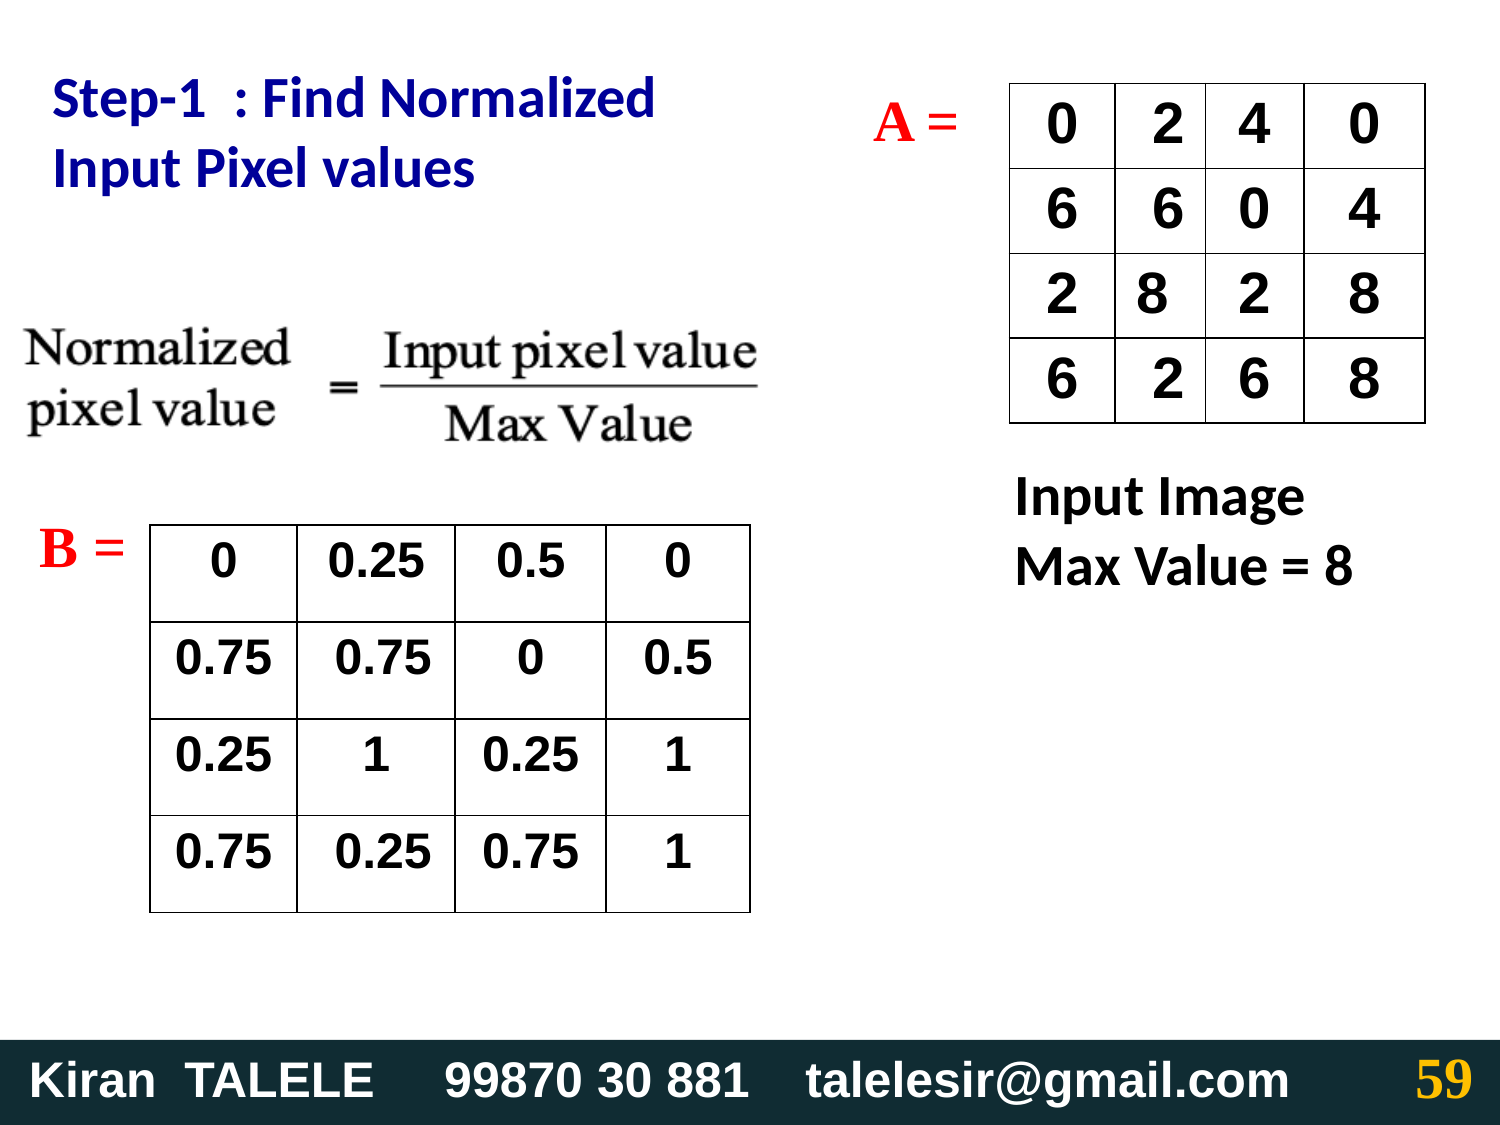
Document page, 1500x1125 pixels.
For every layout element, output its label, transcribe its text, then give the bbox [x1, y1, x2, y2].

table_cell 0.25 [456, 720, 605, 815]
table_cell 4 [1305, 169, 1424, 253]
table_cell 0.75 [151, 816, 296, 912]
table_header 0.25 [298, 526, 454, 621]
table_header 2 [1116, 84, 1205, 168]
table_cell 0.75 [151, 623, 296, 718]
table_cell 8 [1116, 254, 1205, 337]
table_cell 0.5 [607, 623, 749, 718]
table_header 0 [1305, 84, 1424, 168]
table_cell 1 [298, 720, 454, 815]
table_cell 6 [1206, 339, 1303, 422]
table_cell 0 [1206, 169, 1303, 253]
table_cell 6 [1010, 169, 1114, 253]
table_cell 0.25 [298, 816, 454, 912]
table_cell 1 [607, 720, 749, 815]
text_box A = [858, 75, 988, 161]
text_box Input Image Max Value = 8 [999, 449, 1500, 607]
table_cell 1 [607, 816, 749, 912]
table_cell 6 [1116, 169, 1205, 253]
table_header 0 [1010, 84, 1114, 168]
picture [20, 299, 763, 463]
table_cell 8 [1305, 339, 1424, 422]
table_cell 2 [1206, 254, 1303, 337]
table_header 0 [607, 526, 749, 621]
table_cell 0.75 [298, 623, 454, 718]
table_cell 2 [1116, 339, 1205, 422]
table_header 0.5 [456, 526, 605, 621]
text_box B = [24, 501, 154, 588]
table_cell 0 [456, 623, 605, 718]
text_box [0, 1032, 1500, 1125]
table_header 0 [151, 526, 296, 621]
table_cell 0.75 [456, 816, 605, 912]
table_cell 6 [1010, 339, 1114, 422]
table_header 4 [1206, 84, 1303, 168]
title Step-1 : Find Normalized Input Pixel values [37, 118, 750, 188]
table_cell 8 [1305, 254, 1424, 337]
table_cell 0.25 [151, 720, 296, 815]
table_cell 2 [1010, 254, 1114, 337]
title Step-1 : Find Normalized Input Pixel values [37, 70, 750, 117]
